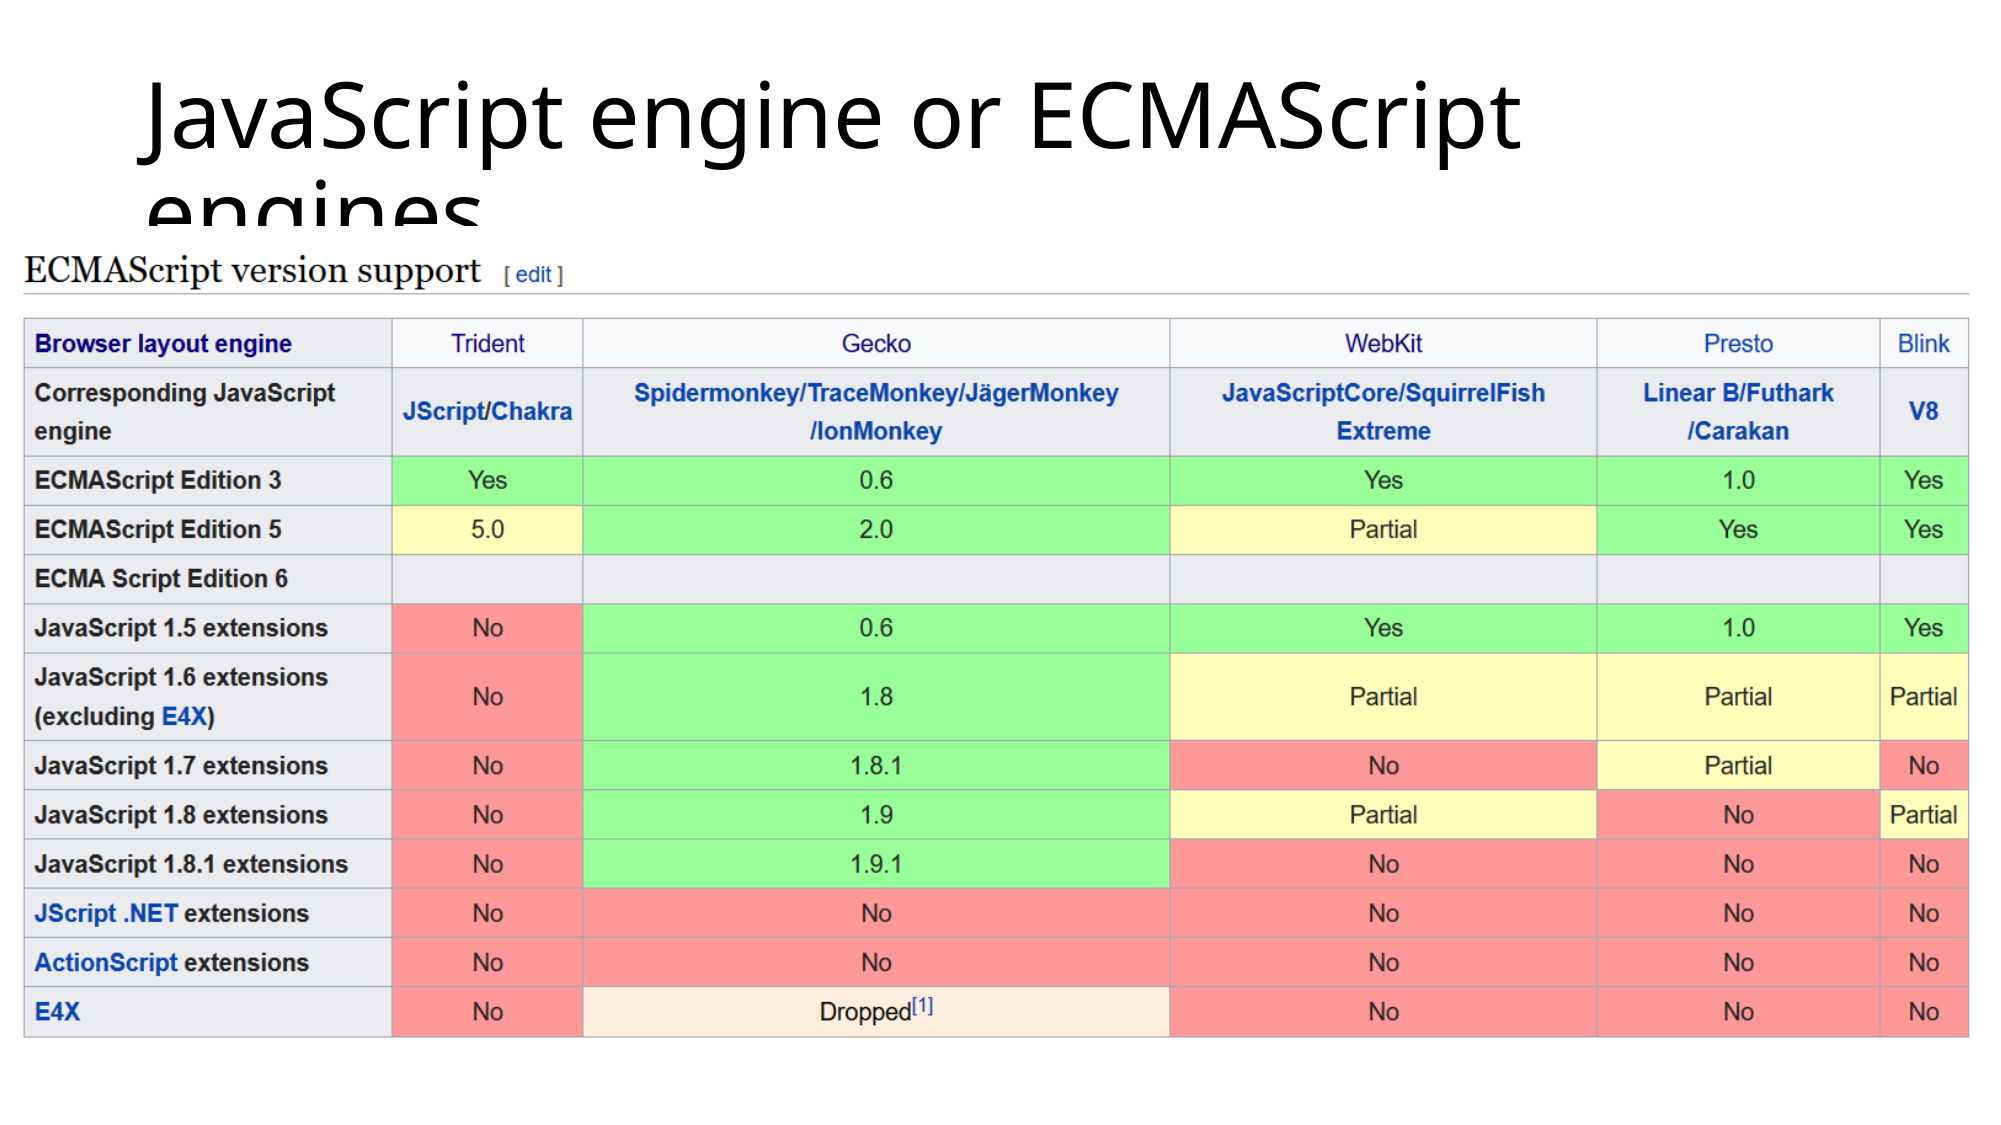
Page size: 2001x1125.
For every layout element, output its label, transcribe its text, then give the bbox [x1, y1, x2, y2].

title JavaScript engine or ECMAScript engines [136, 59, 1863, 226]
picture [19, 226, 1973, 1044]
